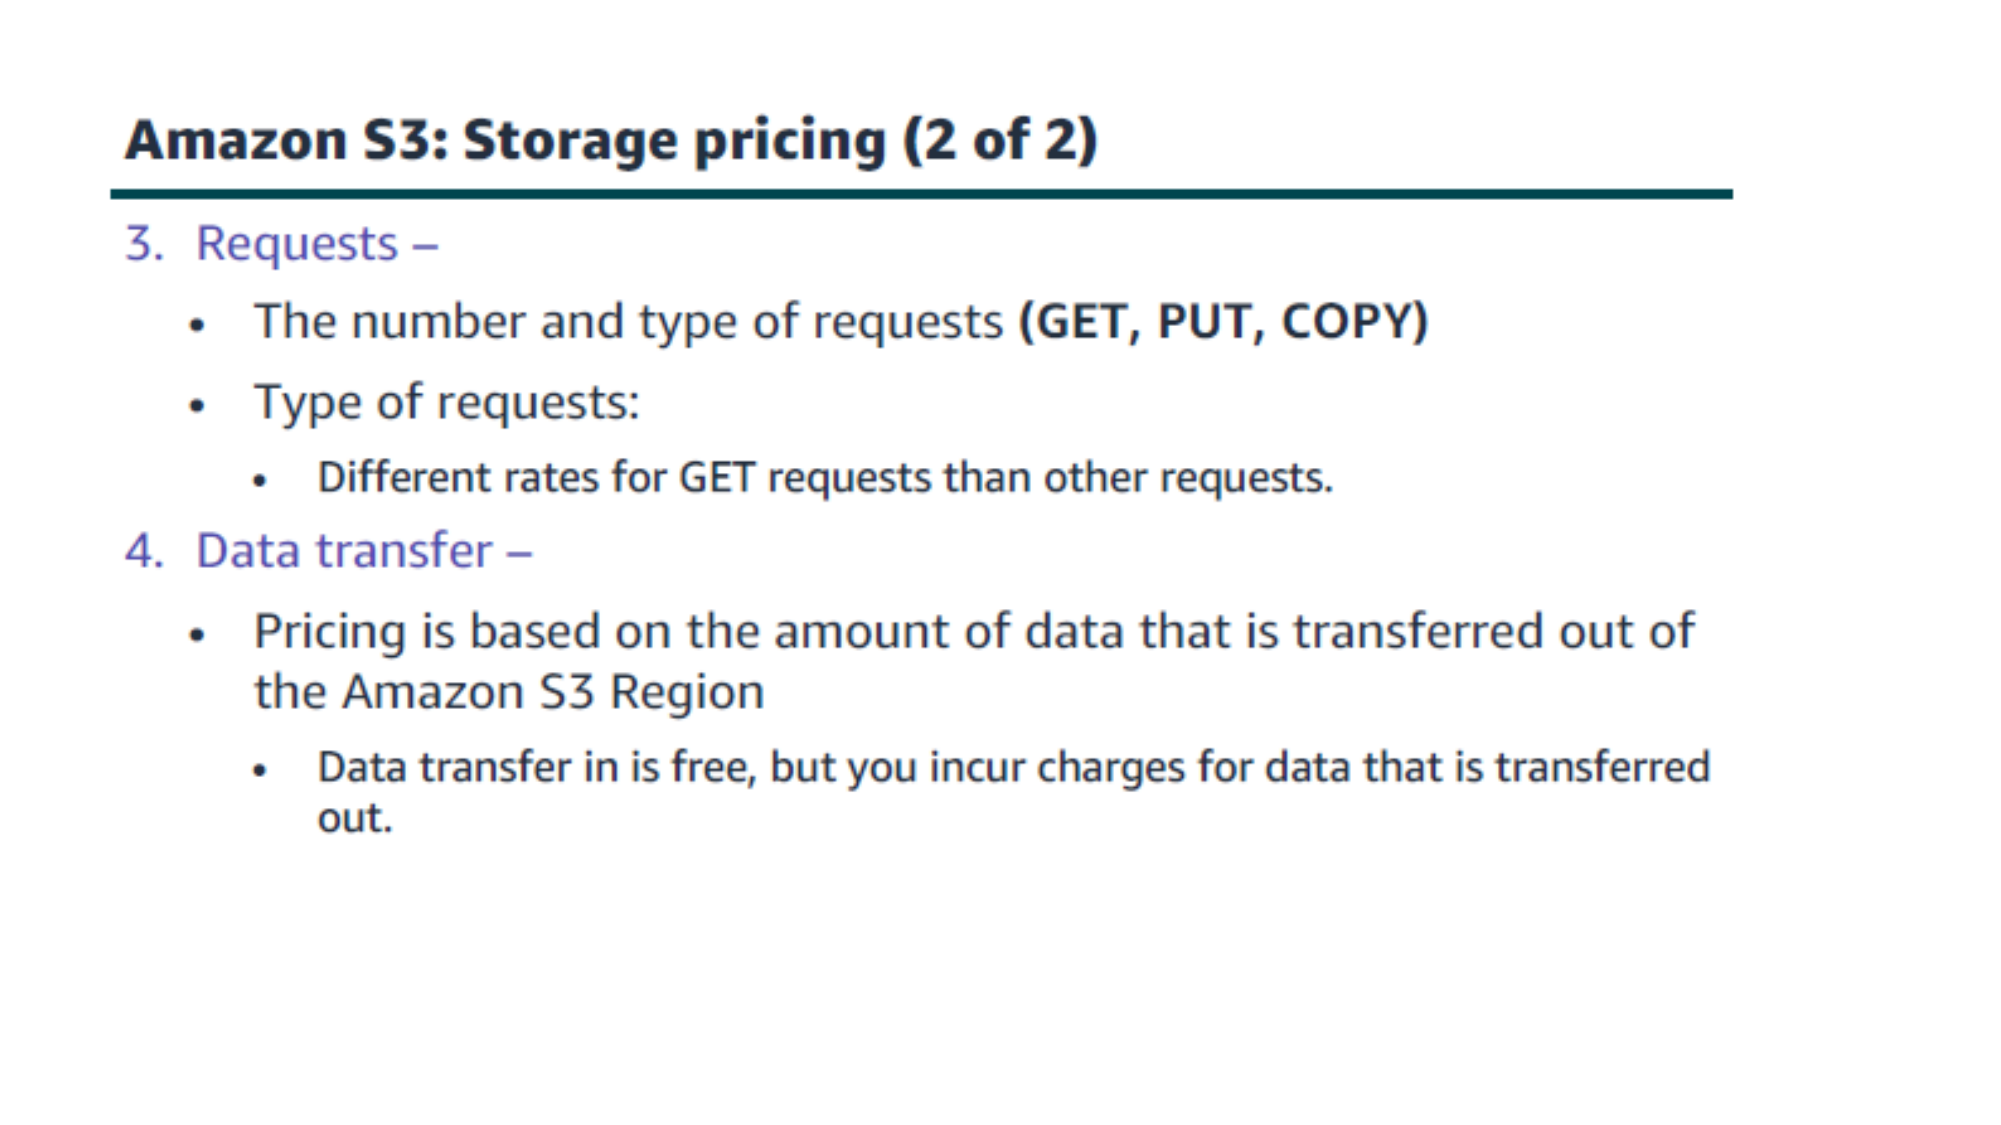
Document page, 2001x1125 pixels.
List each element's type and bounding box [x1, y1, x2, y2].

picture [81, 79, 1759, 851]
